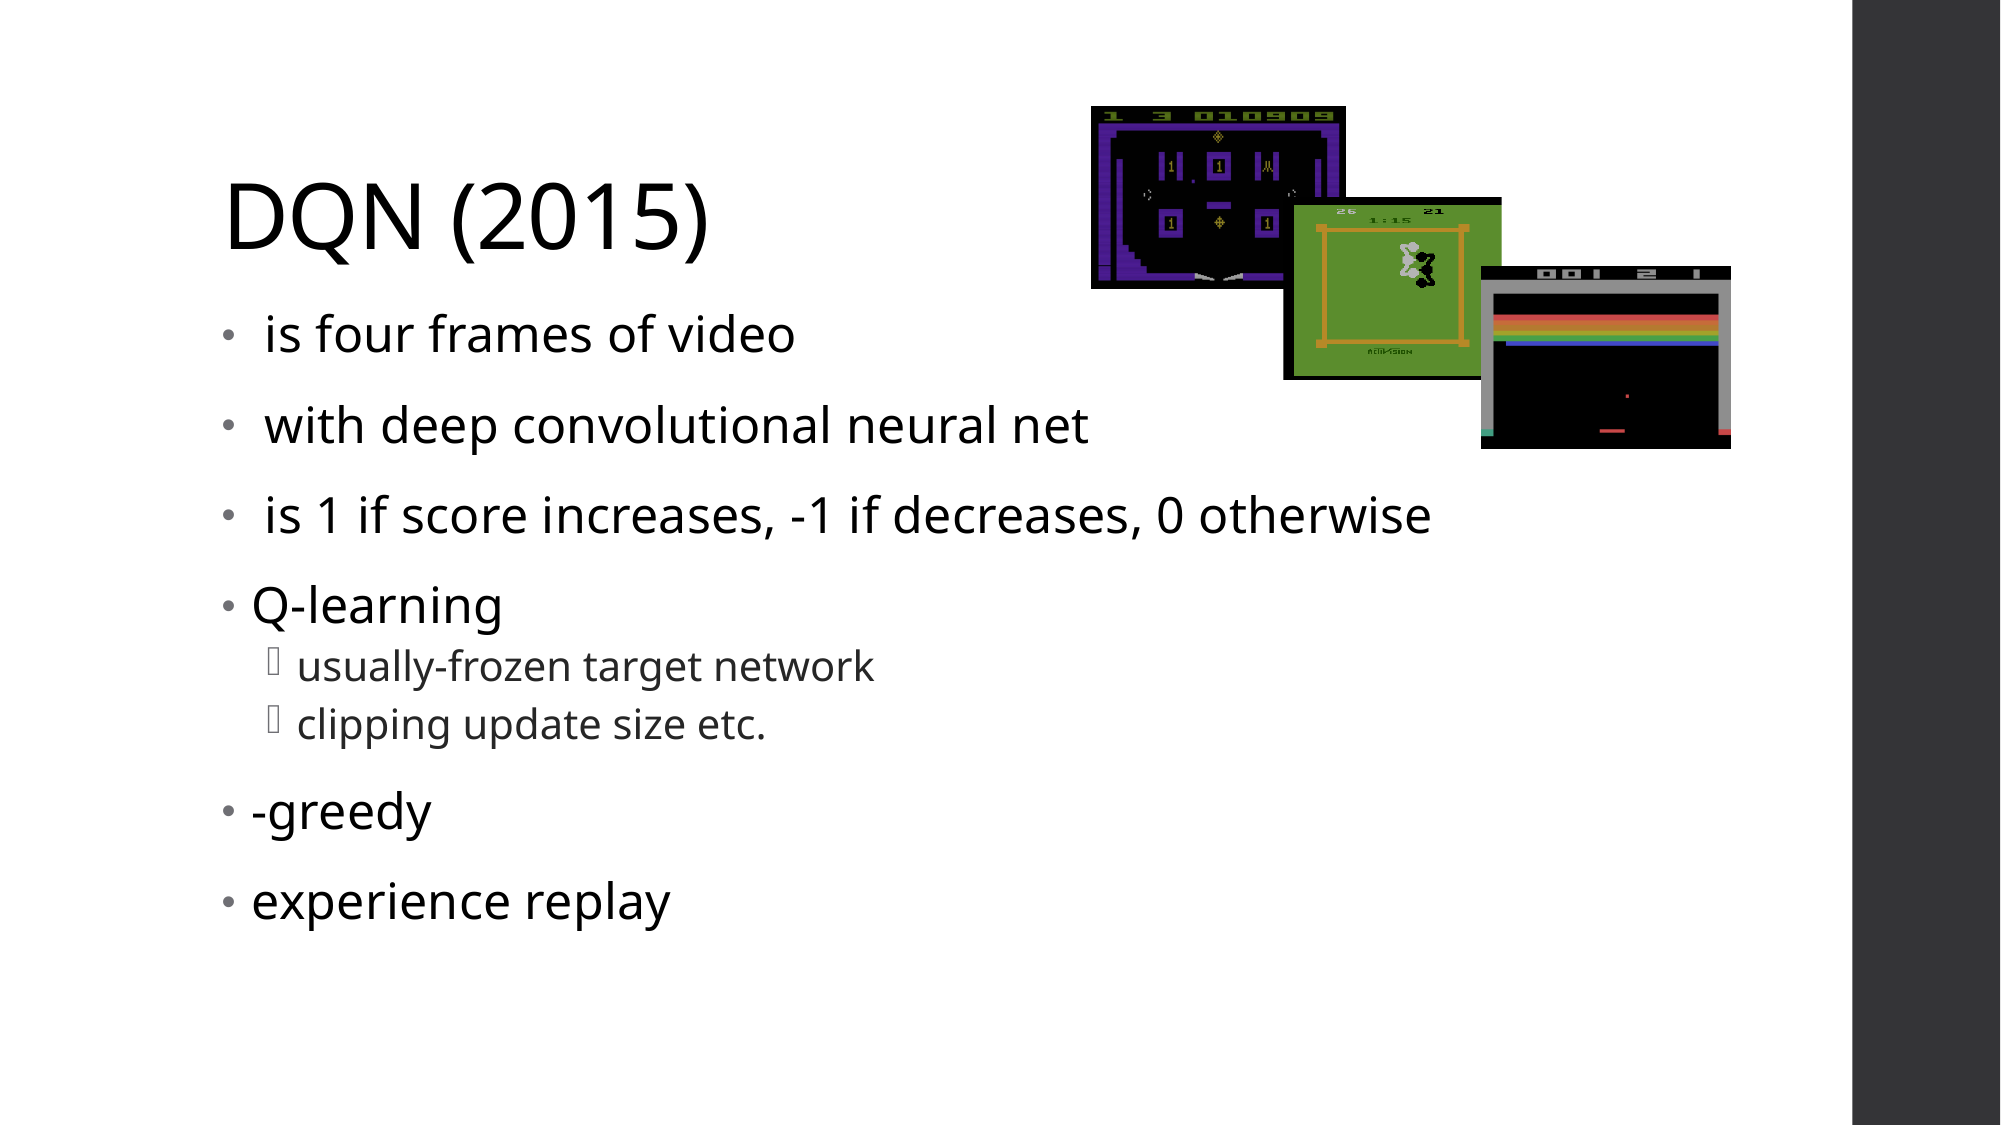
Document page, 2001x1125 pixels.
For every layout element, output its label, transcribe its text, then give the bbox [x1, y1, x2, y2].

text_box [1091, 105, 1732, 449]
title DQN (2015) [206, 60, 1797, 278]
